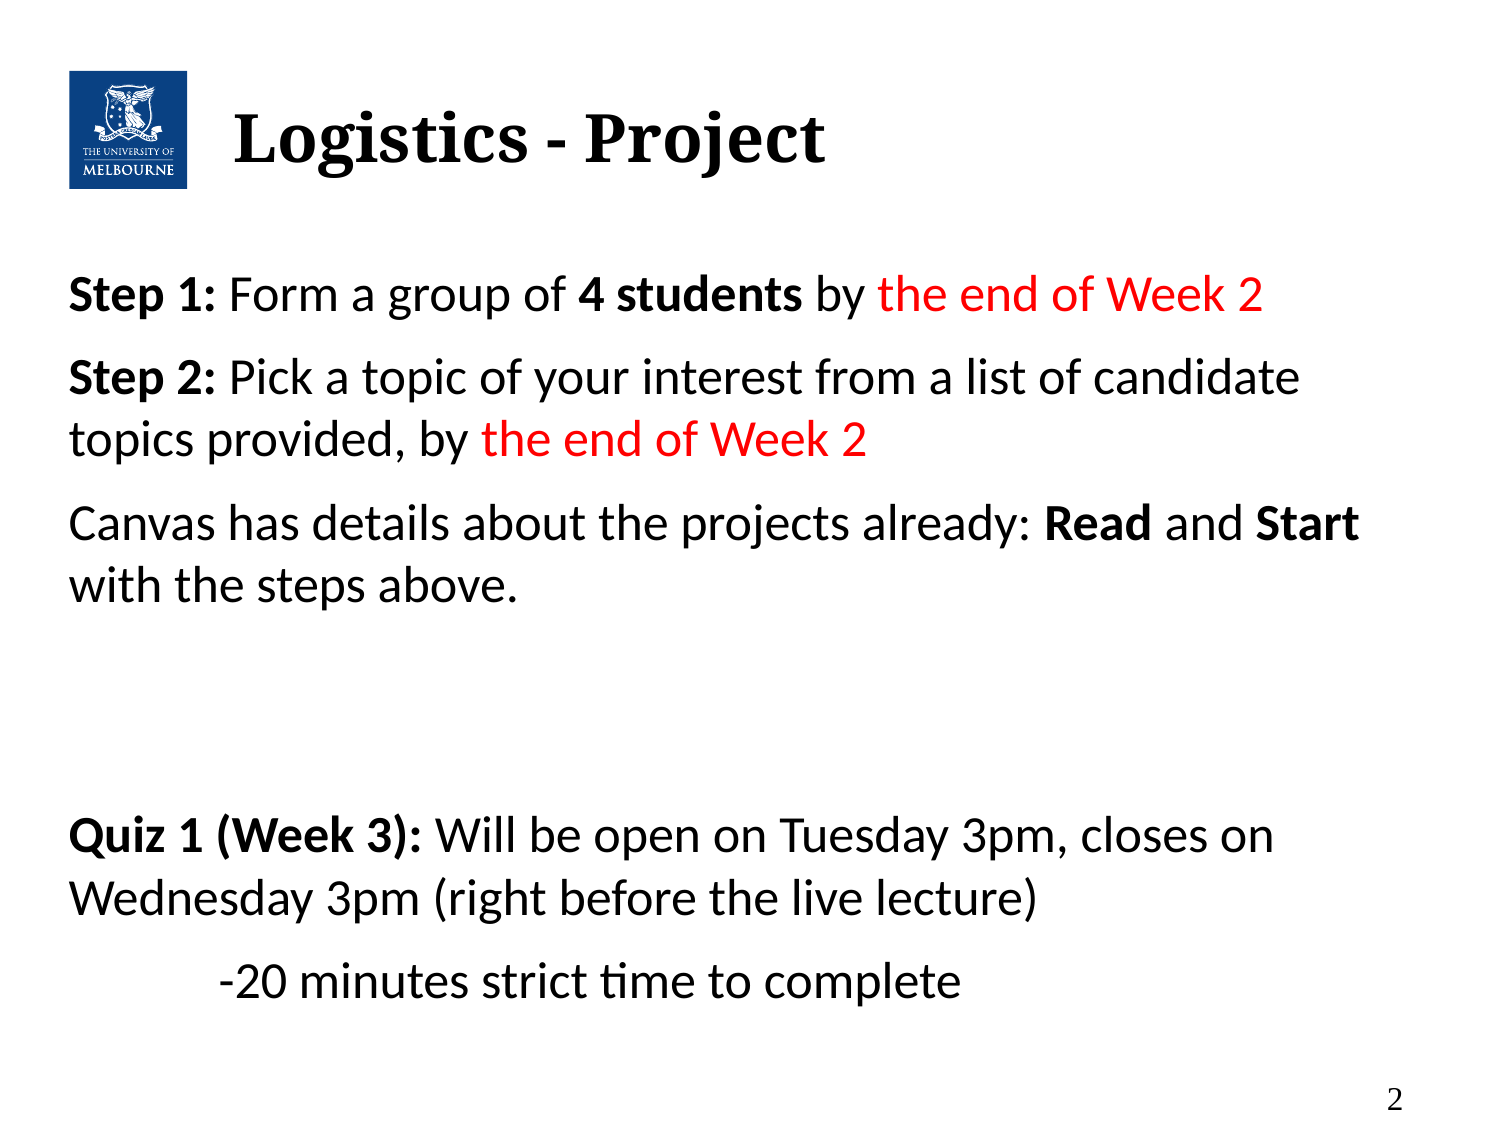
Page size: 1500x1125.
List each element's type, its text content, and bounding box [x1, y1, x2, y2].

title Logistics - Project [218, 81, 1412, 185]
list Step 1: Form a group of 4 students by the end of Week 2 Step 2: Pick a topic of your interest from a list of candidate topics provided, by the end of Week 2 Canvas has details about the projects already: Read and Start with the steps above. Quiz 1 (Week 3): Will be open on Tuesday 3pm, closes on Wednesday 3pm (right before the live lecture) -20 minutes strict time to complete [53, 251, 1443, 970]
